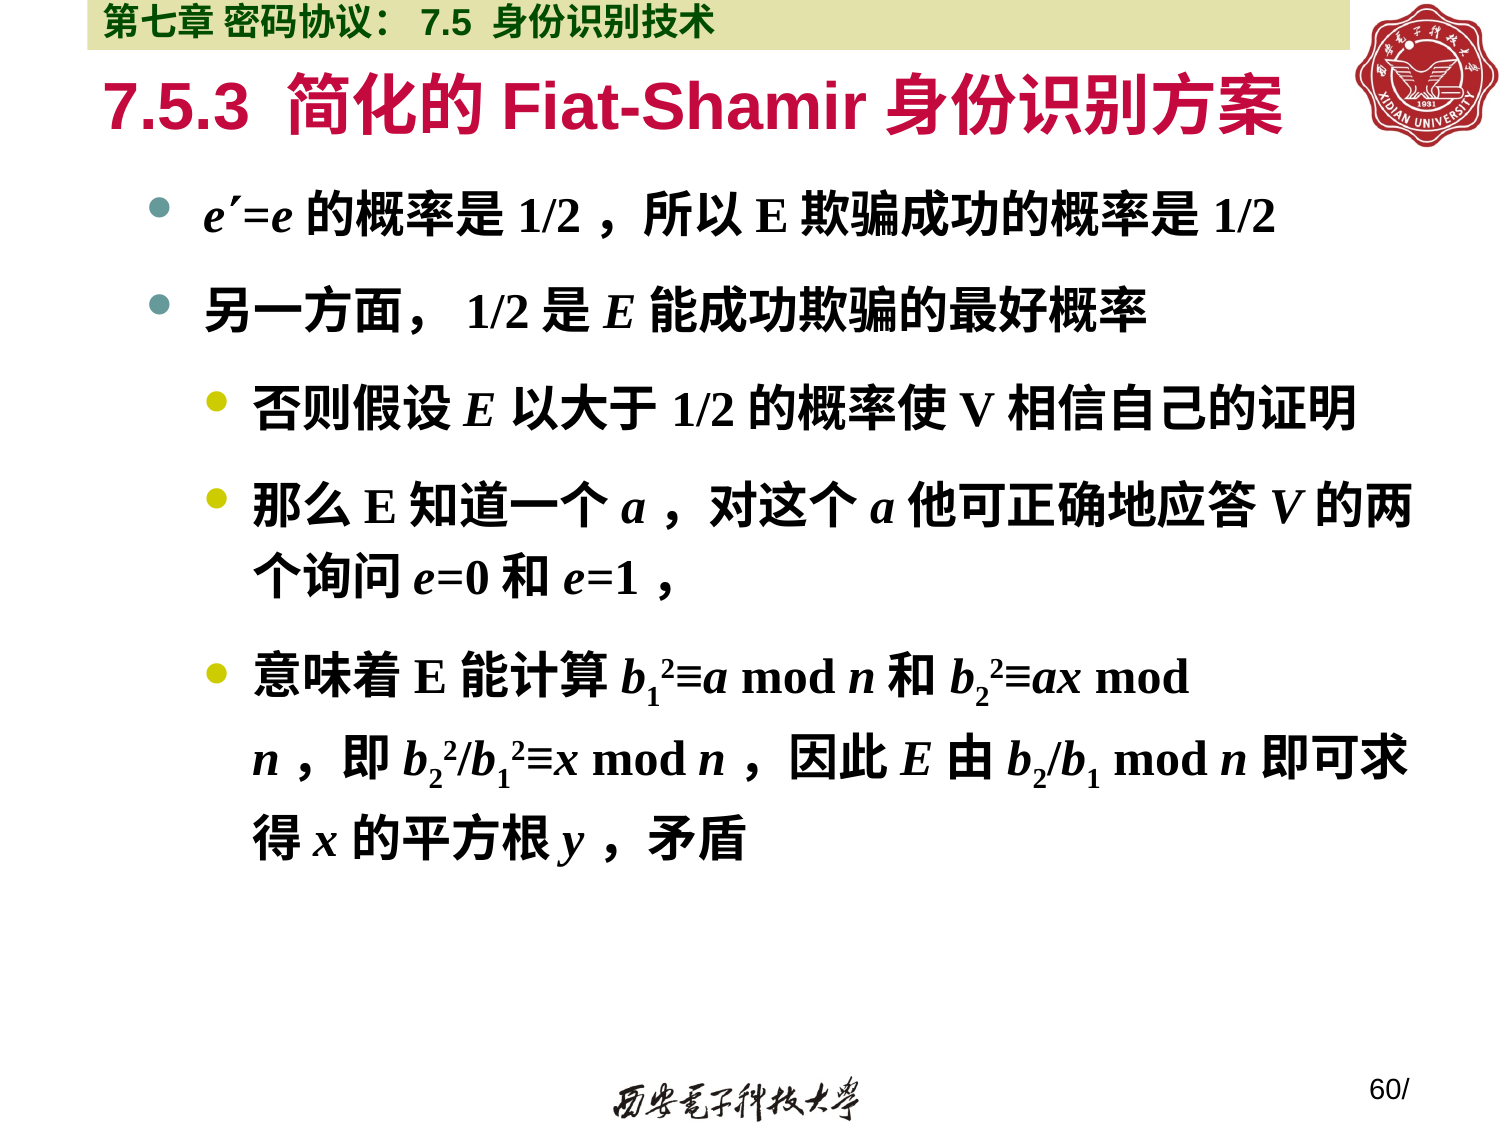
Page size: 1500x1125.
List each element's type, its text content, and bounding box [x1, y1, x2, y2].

picture [1350, 0, 1500, 150]
picture [612, 1076, 863, 1125]
title 7.5.3 简化的Fiat-Shamir身份识别方案 [87, 62, 1351, 151]
list e=e的概率是1/2，所以E欺骗成功的概率是1/2 另一方面，1/2是E能成功欺骗的最好概率 否则假设E以大于1/2的概率使V相信自己的证明 那么E知道一个a，对这个a他可正确地应答V的两个询问e=0和e=1， 意味着E能计算b12≡a mod n和b22≡ax mod n，即b22/b12≡x mod n，因此E由b2/b1 mod n即可求得x的平方根y，矛盾 [74, 162, 1476, 1063]
slide_number 60/ [1212, 1063, 1426, 1113]
text_box 第七章 密码协议：7.5 身份识别技术 [87, 0, 1350, 50]
